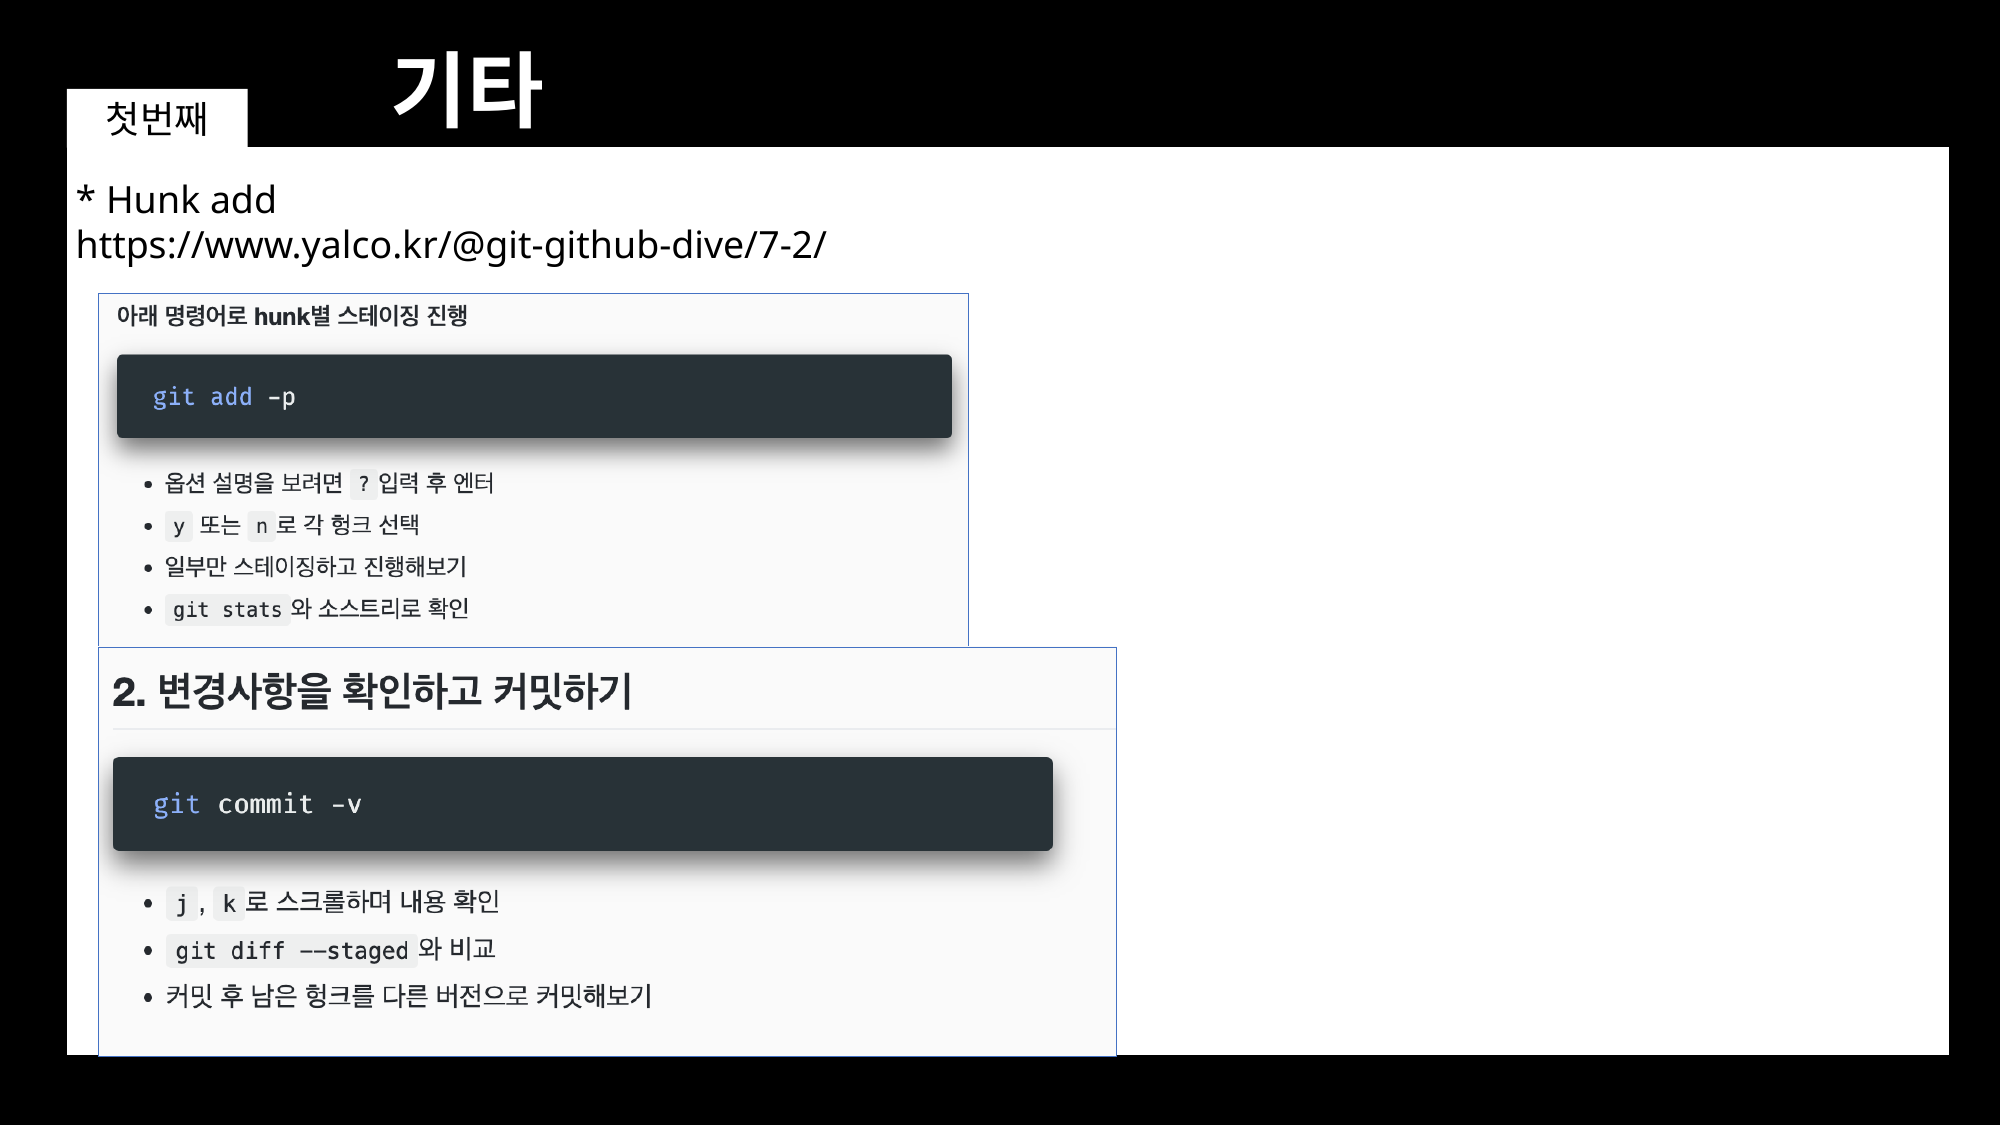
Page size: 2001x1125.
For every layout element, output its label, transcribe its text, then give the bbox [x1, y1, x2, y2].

text_box 첫번째 [66, 88, 249, 149]
text_box * Hunk add https://www.yalco.kr/@git-github-dive/7-2/ [60, 168, 843, 274]
text_box ```` [65, 145, 1951, 1057]
text_box 기타 [375, 30, 559, 145]
picture [97, 293, 1117, 1057]
